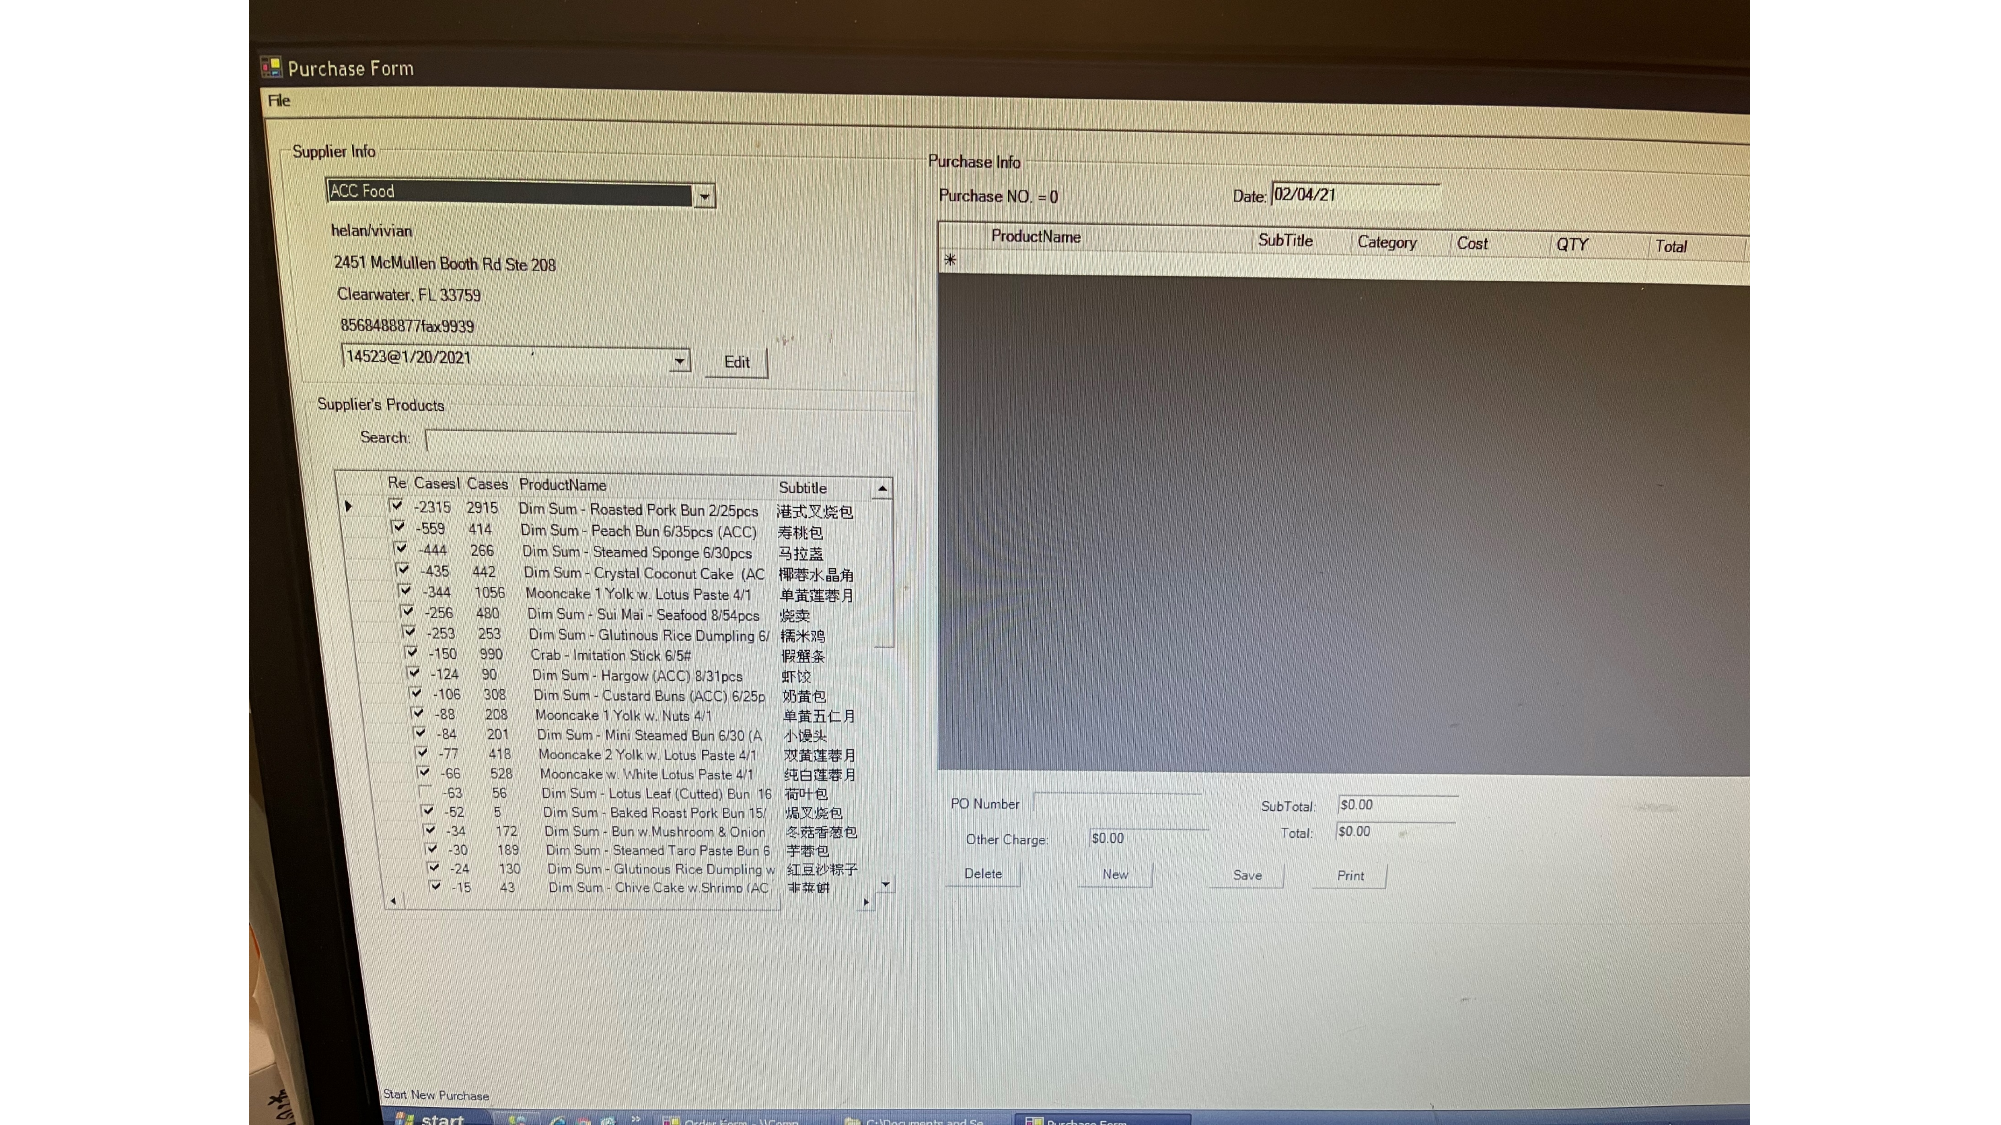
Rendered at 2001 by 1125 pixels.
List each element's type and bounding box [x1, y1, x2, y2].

picture [249, 0, 1750, 1125]
